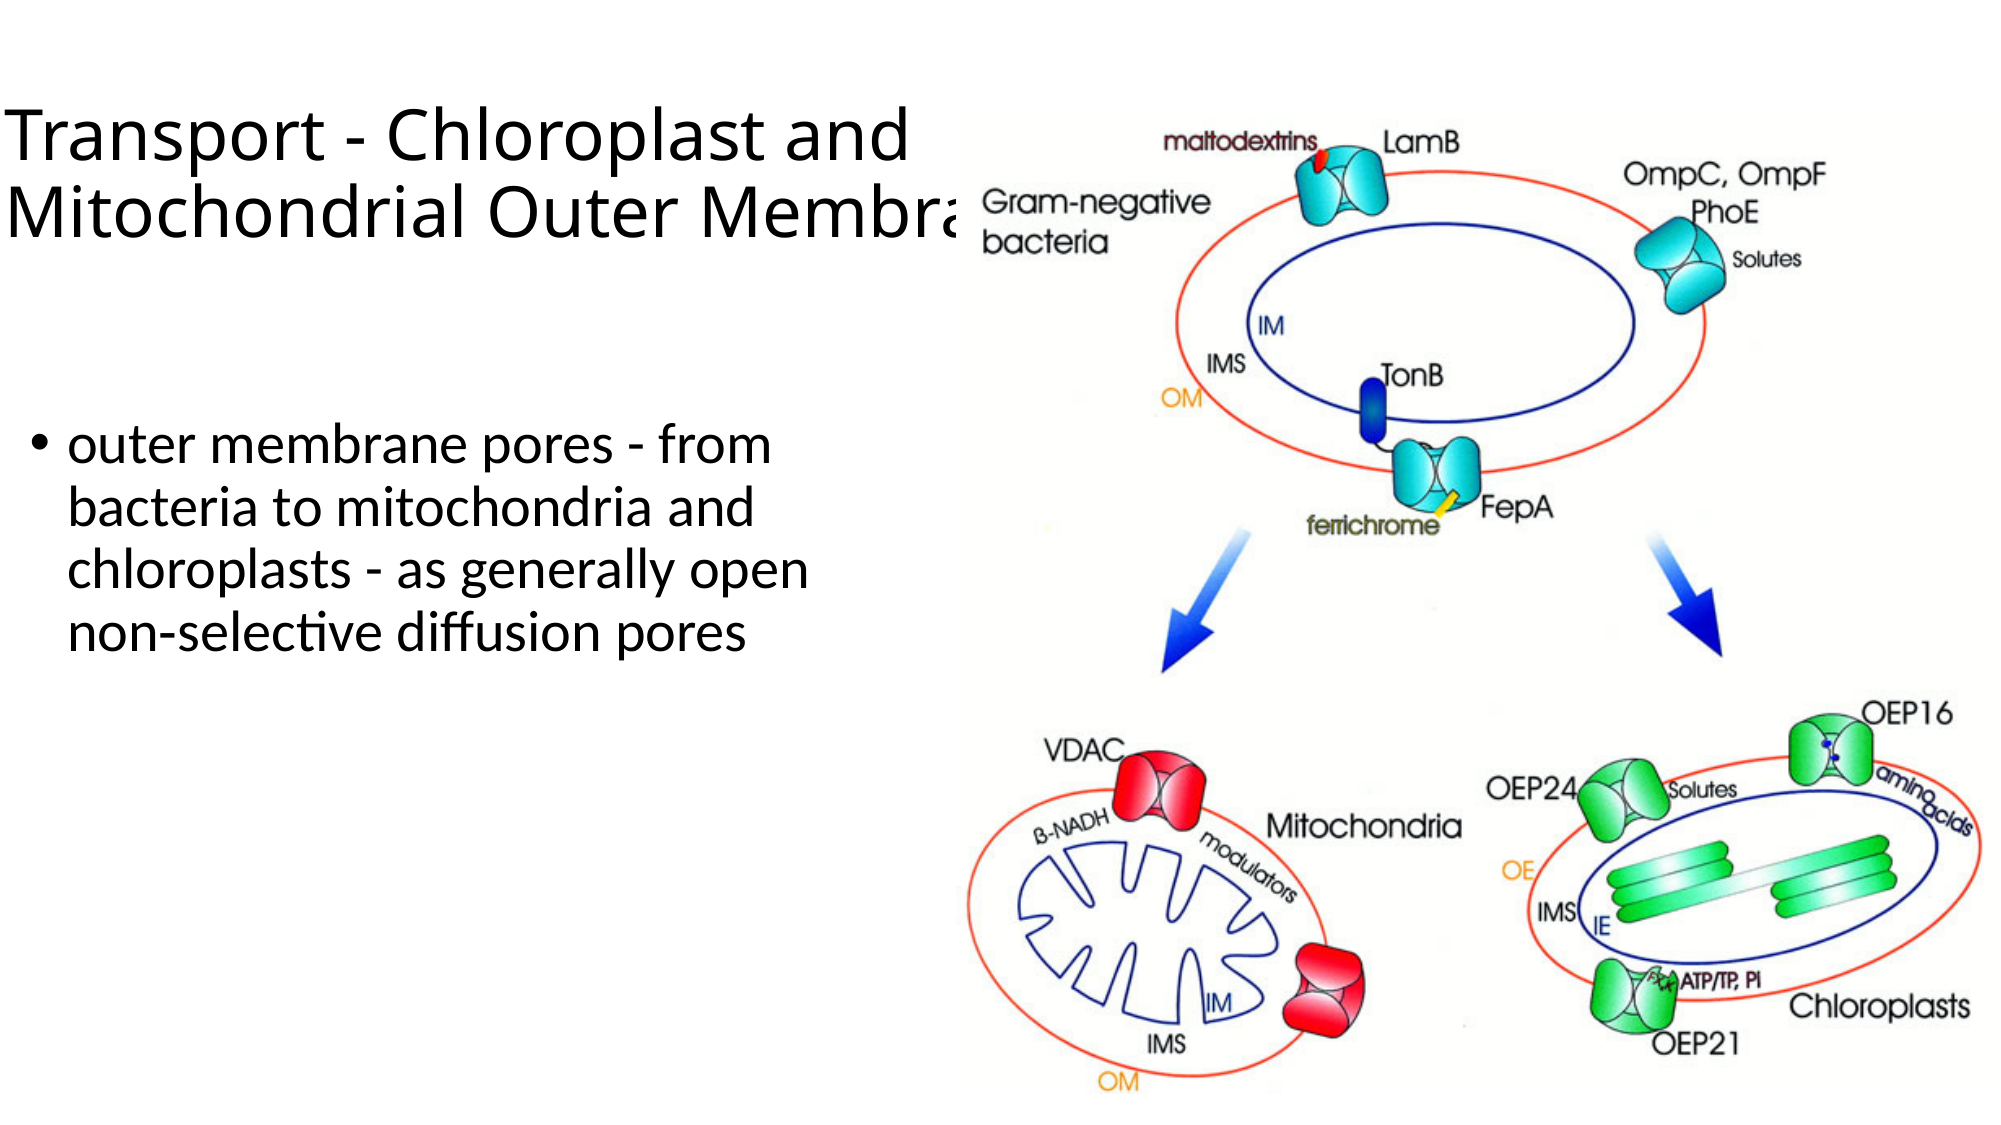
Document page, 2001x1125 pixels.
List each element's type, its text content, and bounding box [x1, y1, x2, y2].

picture [956, 118, 1997, 1094]
list outer membrane pores - from bacteria to mitochondria and chloroplasts - as generally open non‐selective diffusion pores [14, 314, 939, 1029]
title Transport - Chloroplast and Mitochondrial Outer Membranes [0, 67, 1158, 285]
